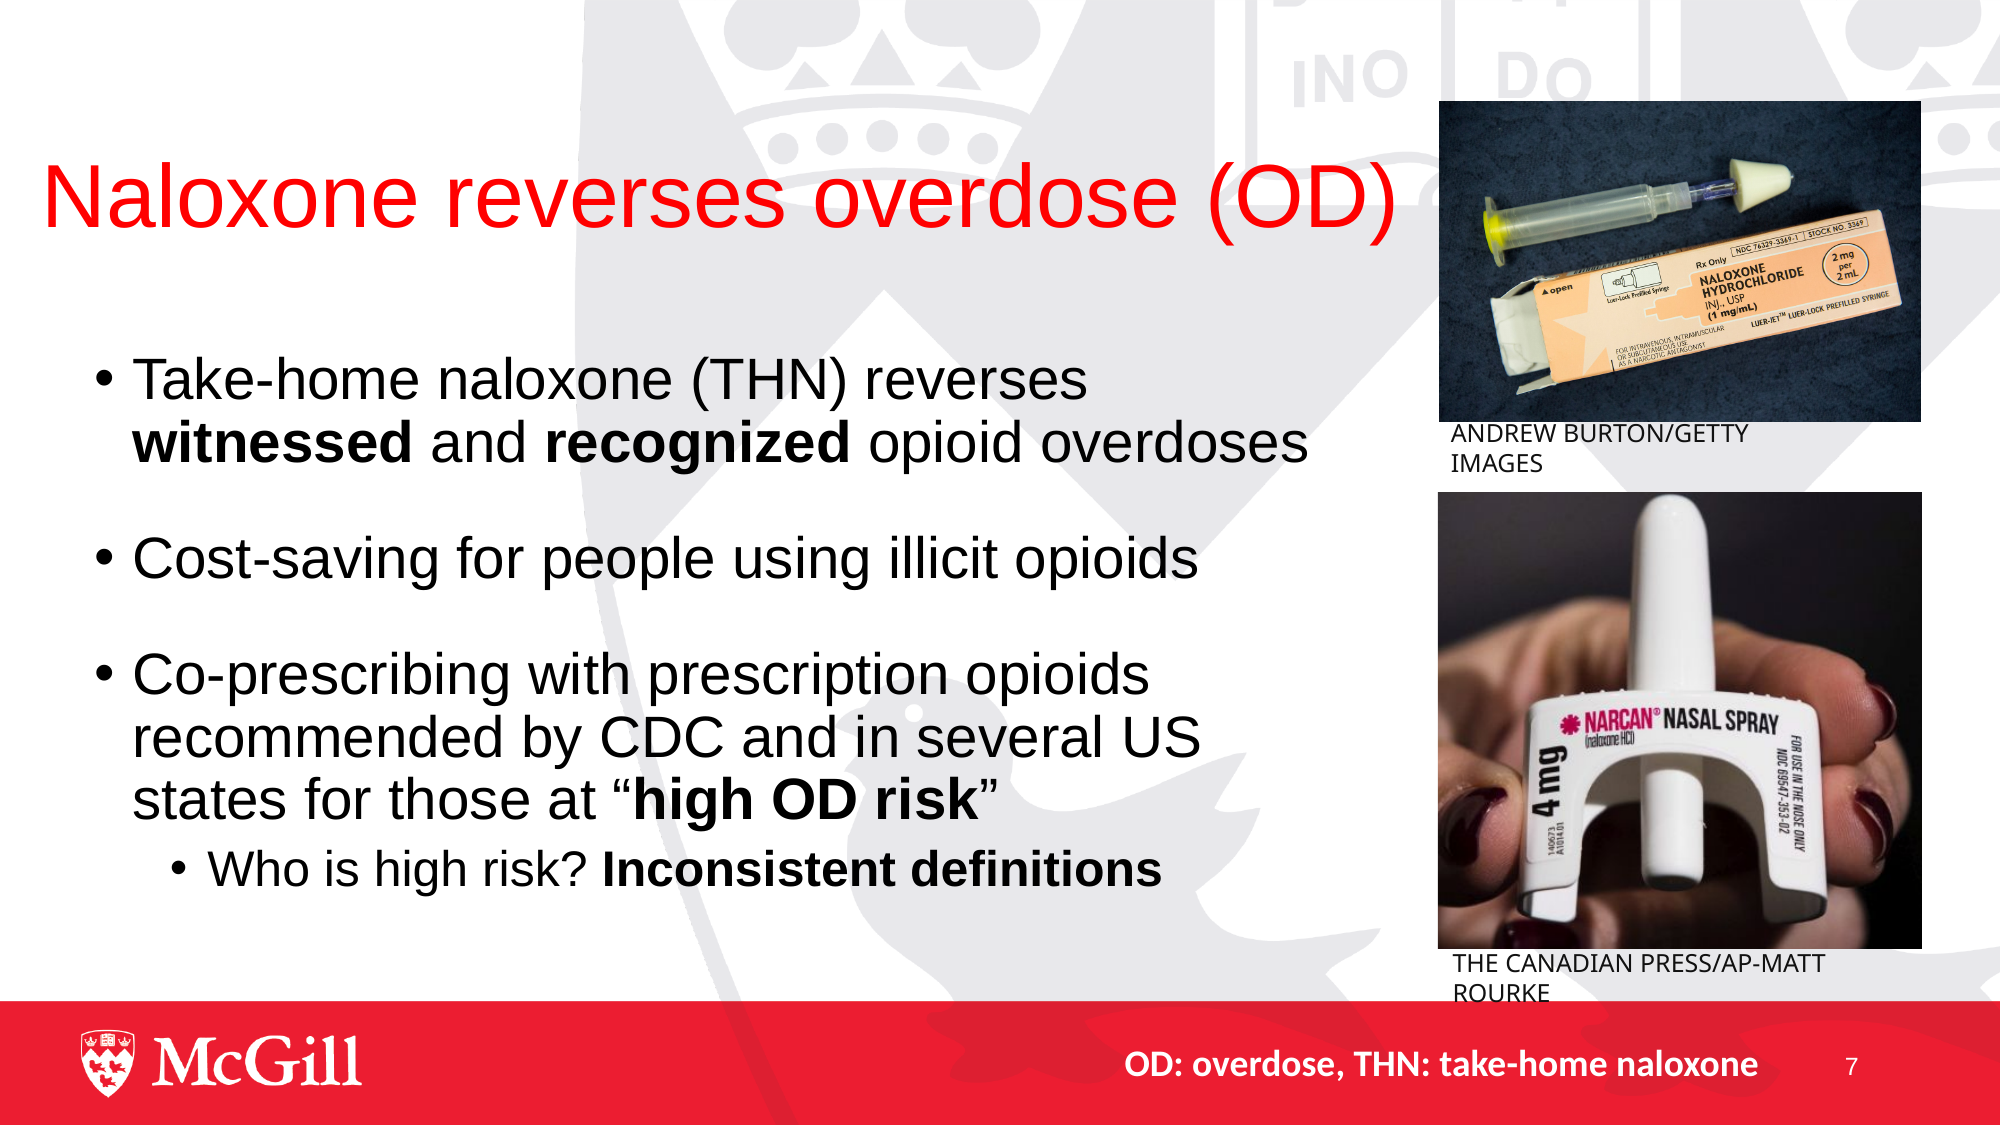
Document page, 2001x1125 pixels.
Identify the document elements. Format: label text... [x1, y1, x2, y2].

slide_number 7 [1766, 1035, 1874, 1096]
list Take-home naloxone (THN) reverses witnessed and recognized opioid overdoses Cost-saving for people using illicit opioids Co-prescribing with prescription opioids recommended by CDC and in several US states for those at “high OD risk” Who is high risk? Inconsistent definitions [79, 342, 1348, 976]
title Naloxone reverses overdose (OD) [26, 46, 1436, 352]
text_box ANDREW BURTON/GETTY IMAGES [1436, 409, 1821, 485]
text_box THE CANADIAN PRESS/AP-Matt Rourke [1437, 949, 1922, 1015]
picture [0, 0, 2000, 1125]
text_box OD: overdose, THN: take-home naloxone [1109, 1031, 1820, 1092]
